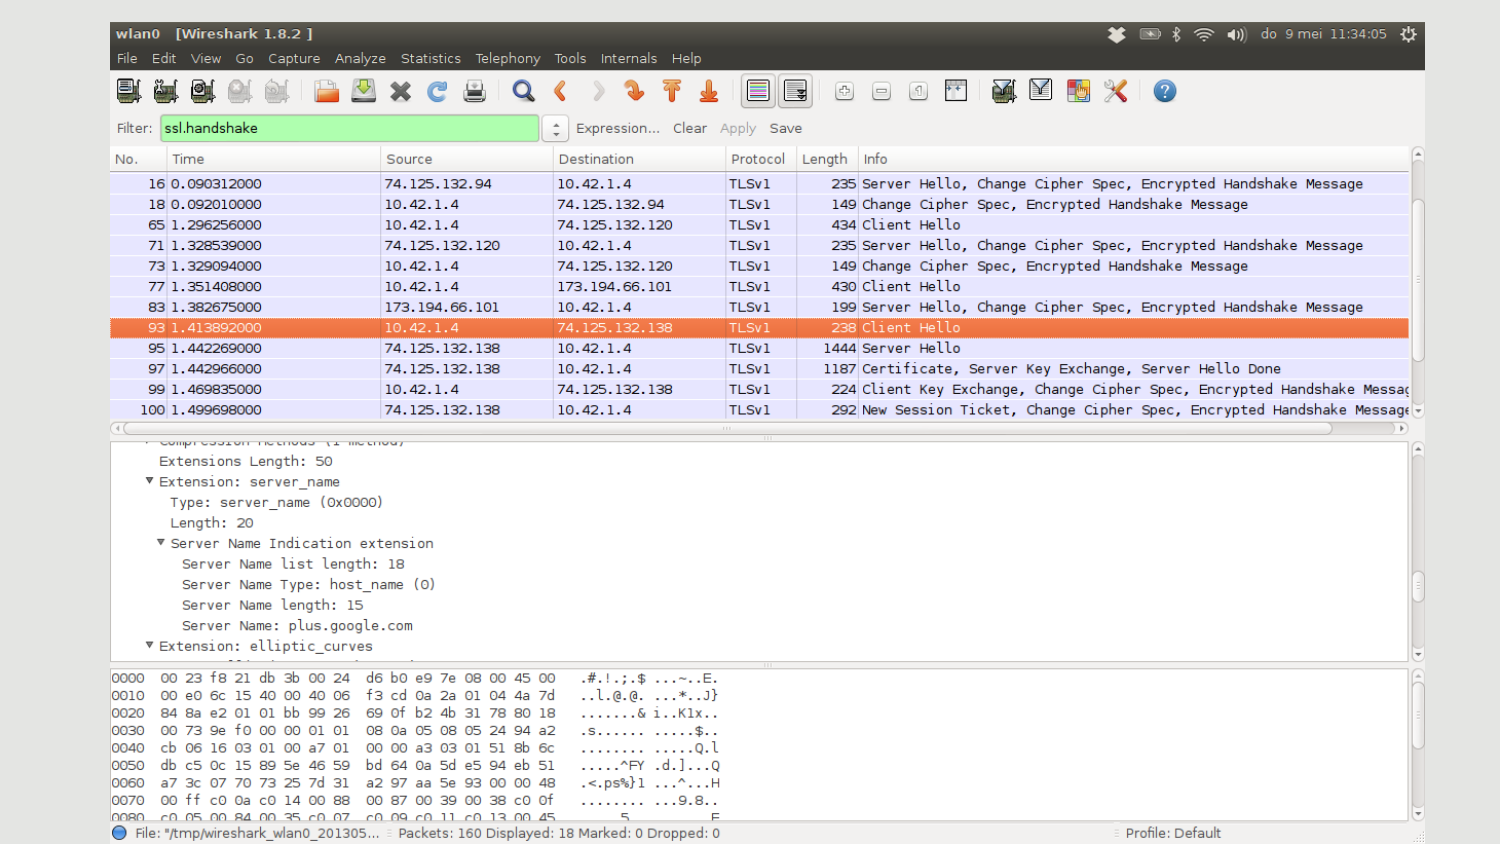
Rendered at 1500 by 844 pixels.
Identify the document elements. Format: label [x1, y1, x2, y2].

picture [110, 21, 1426, 844]
